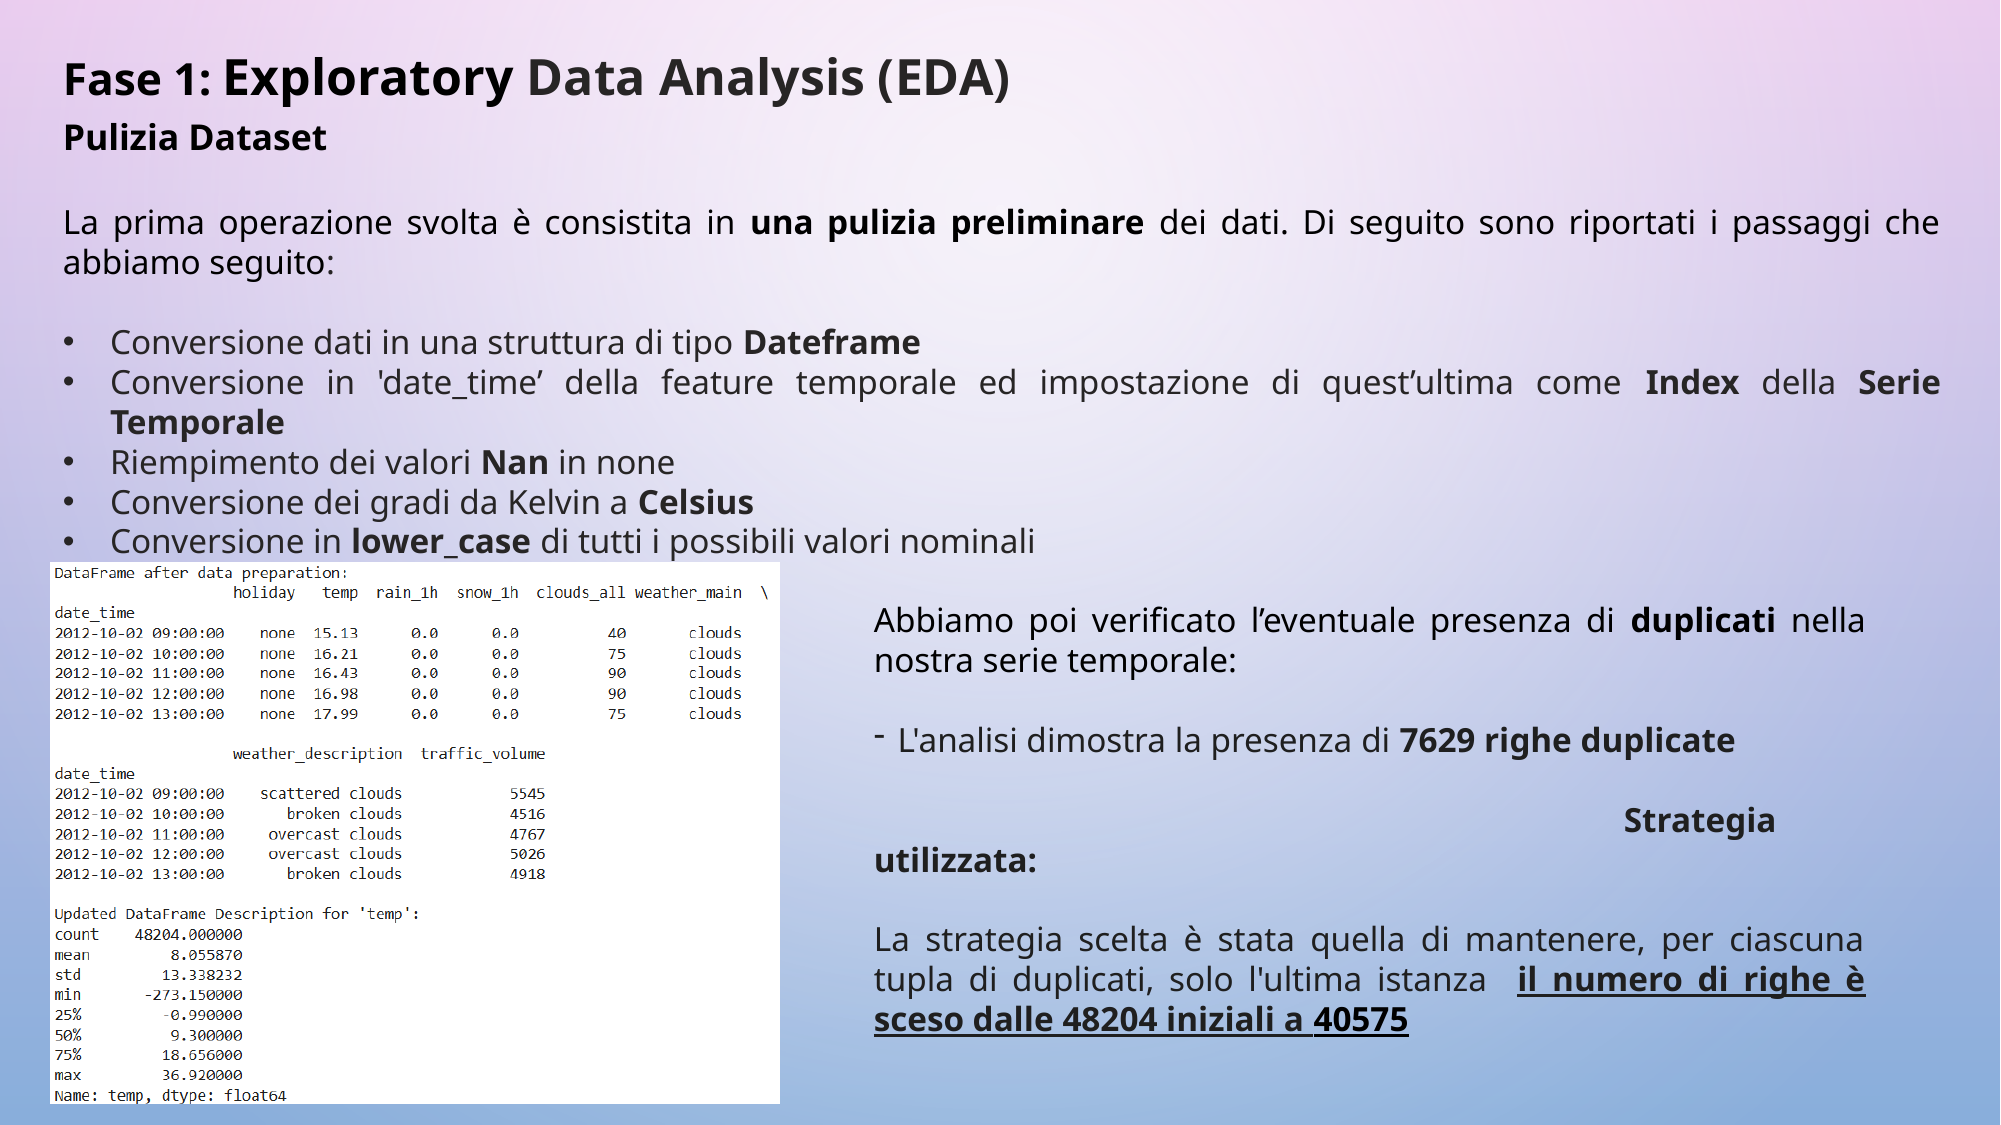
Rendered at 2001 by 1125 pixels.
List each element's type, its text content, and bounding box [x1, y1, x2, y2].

text_box Pulizia Dataset [63, 113, 874, 159]
text_box Fase 1: Exploratory Data Analysis (EDA) [63, 49, 943, 106]
text_box La prima operazione svolta è consistita in una pulizia preliminare dei dati. Di seguito sono riportati i passaggi che abbiamo seguito: Conversione dati in una struttura di tipo Dateframe Conversione in 'date_time’ della feature temporale ed impostazione di quest’ultima come Index della Serie Temporale Riempimento dei valori Nan in none Conversione dei gradi da Kelvin a Celsius Conversione in lower_case di tutti i possibili valori nominali Panoramica del Dataset dopo questa fase: [63, 201, 1942, 547]
picture [50, 562, 780, 1105]
text_box Dalle Analisi alle Azioni: Impatti sulla Pianificazione dei Trasporti [0, 0, 2000, 615]
